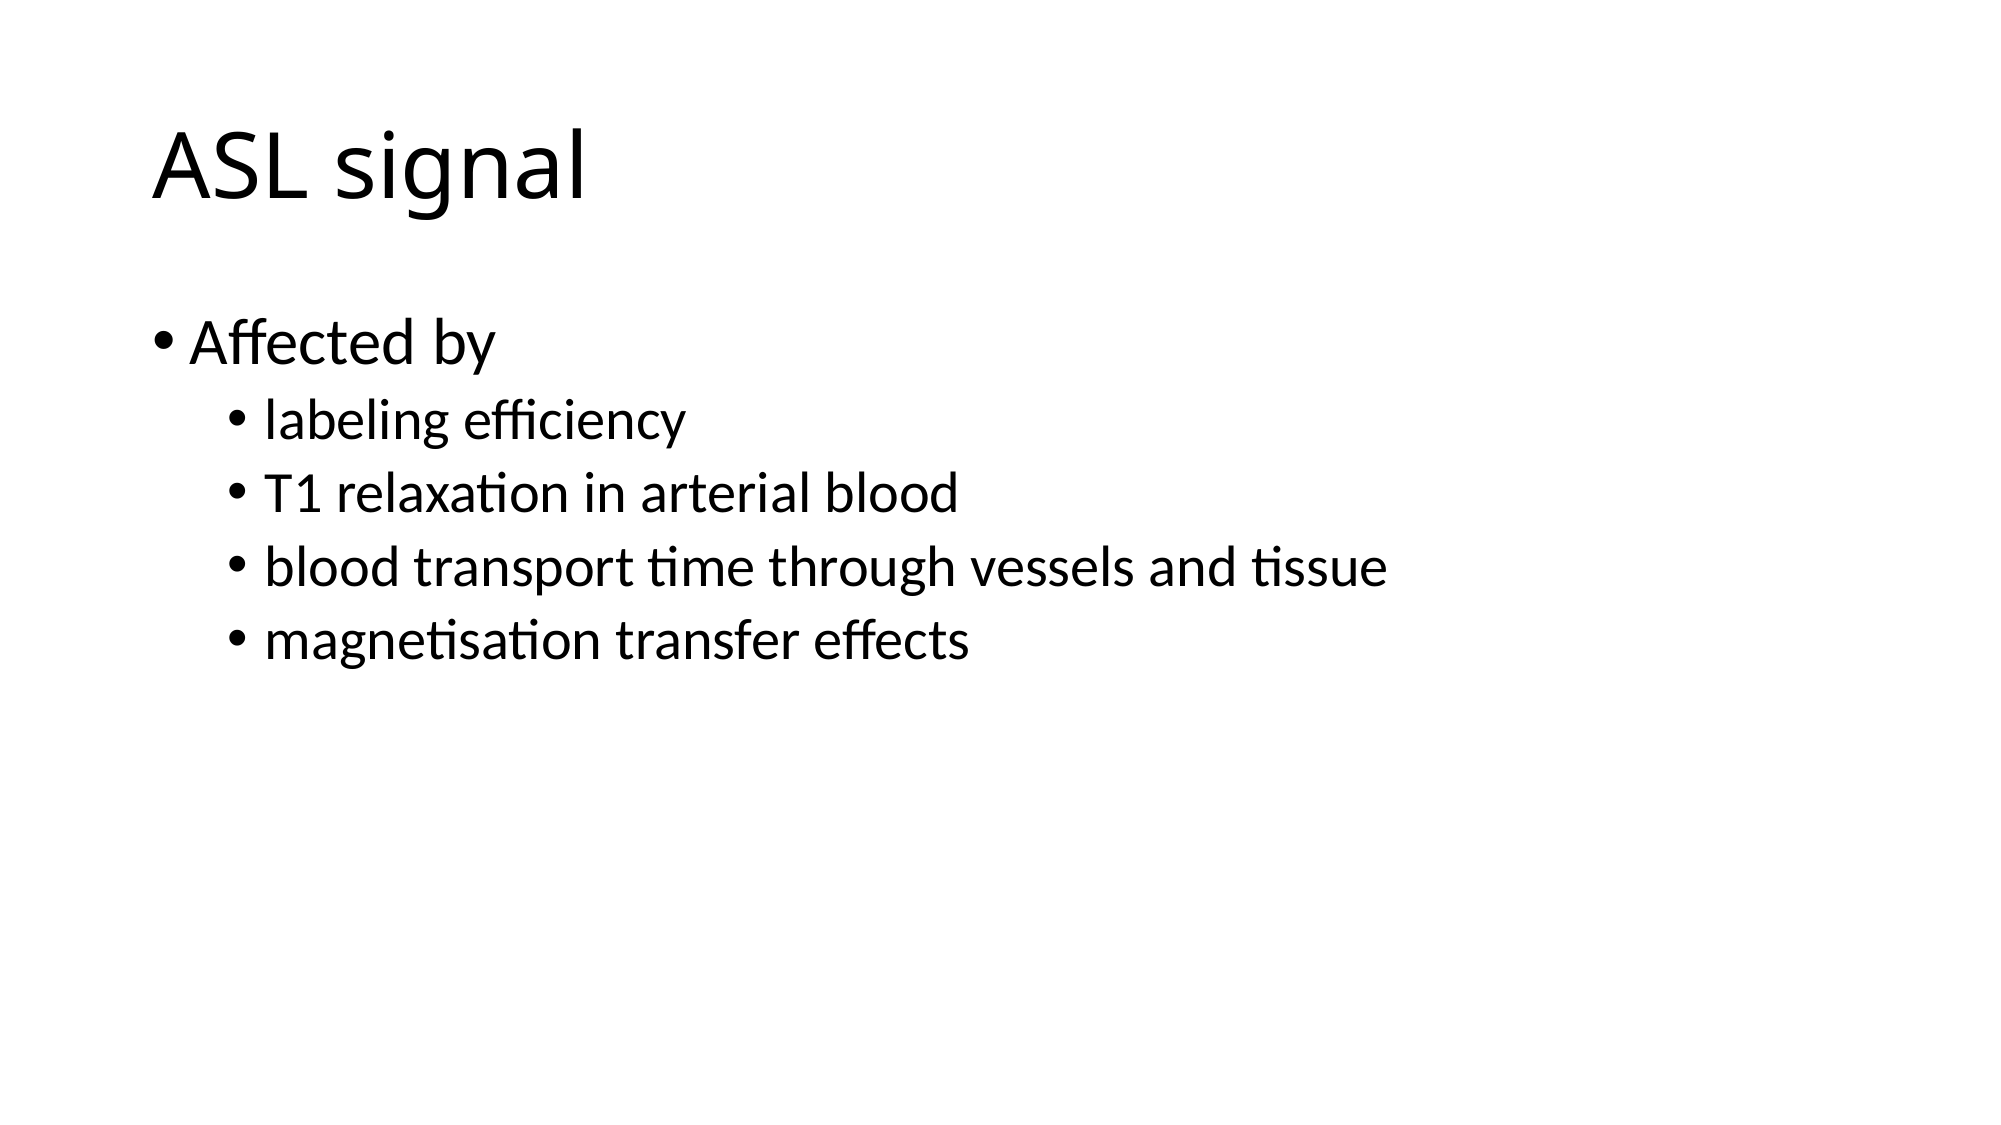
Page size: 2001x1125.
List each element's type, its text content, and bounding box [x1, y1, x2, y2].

title ASL signal [137, 59, 1863, 278]
list Affected by labeling efficiency T1 relaxation in arterial blood blood transport time through vessels and tissue magnetisation transfer effects [137, 299, 1863, 1014]
